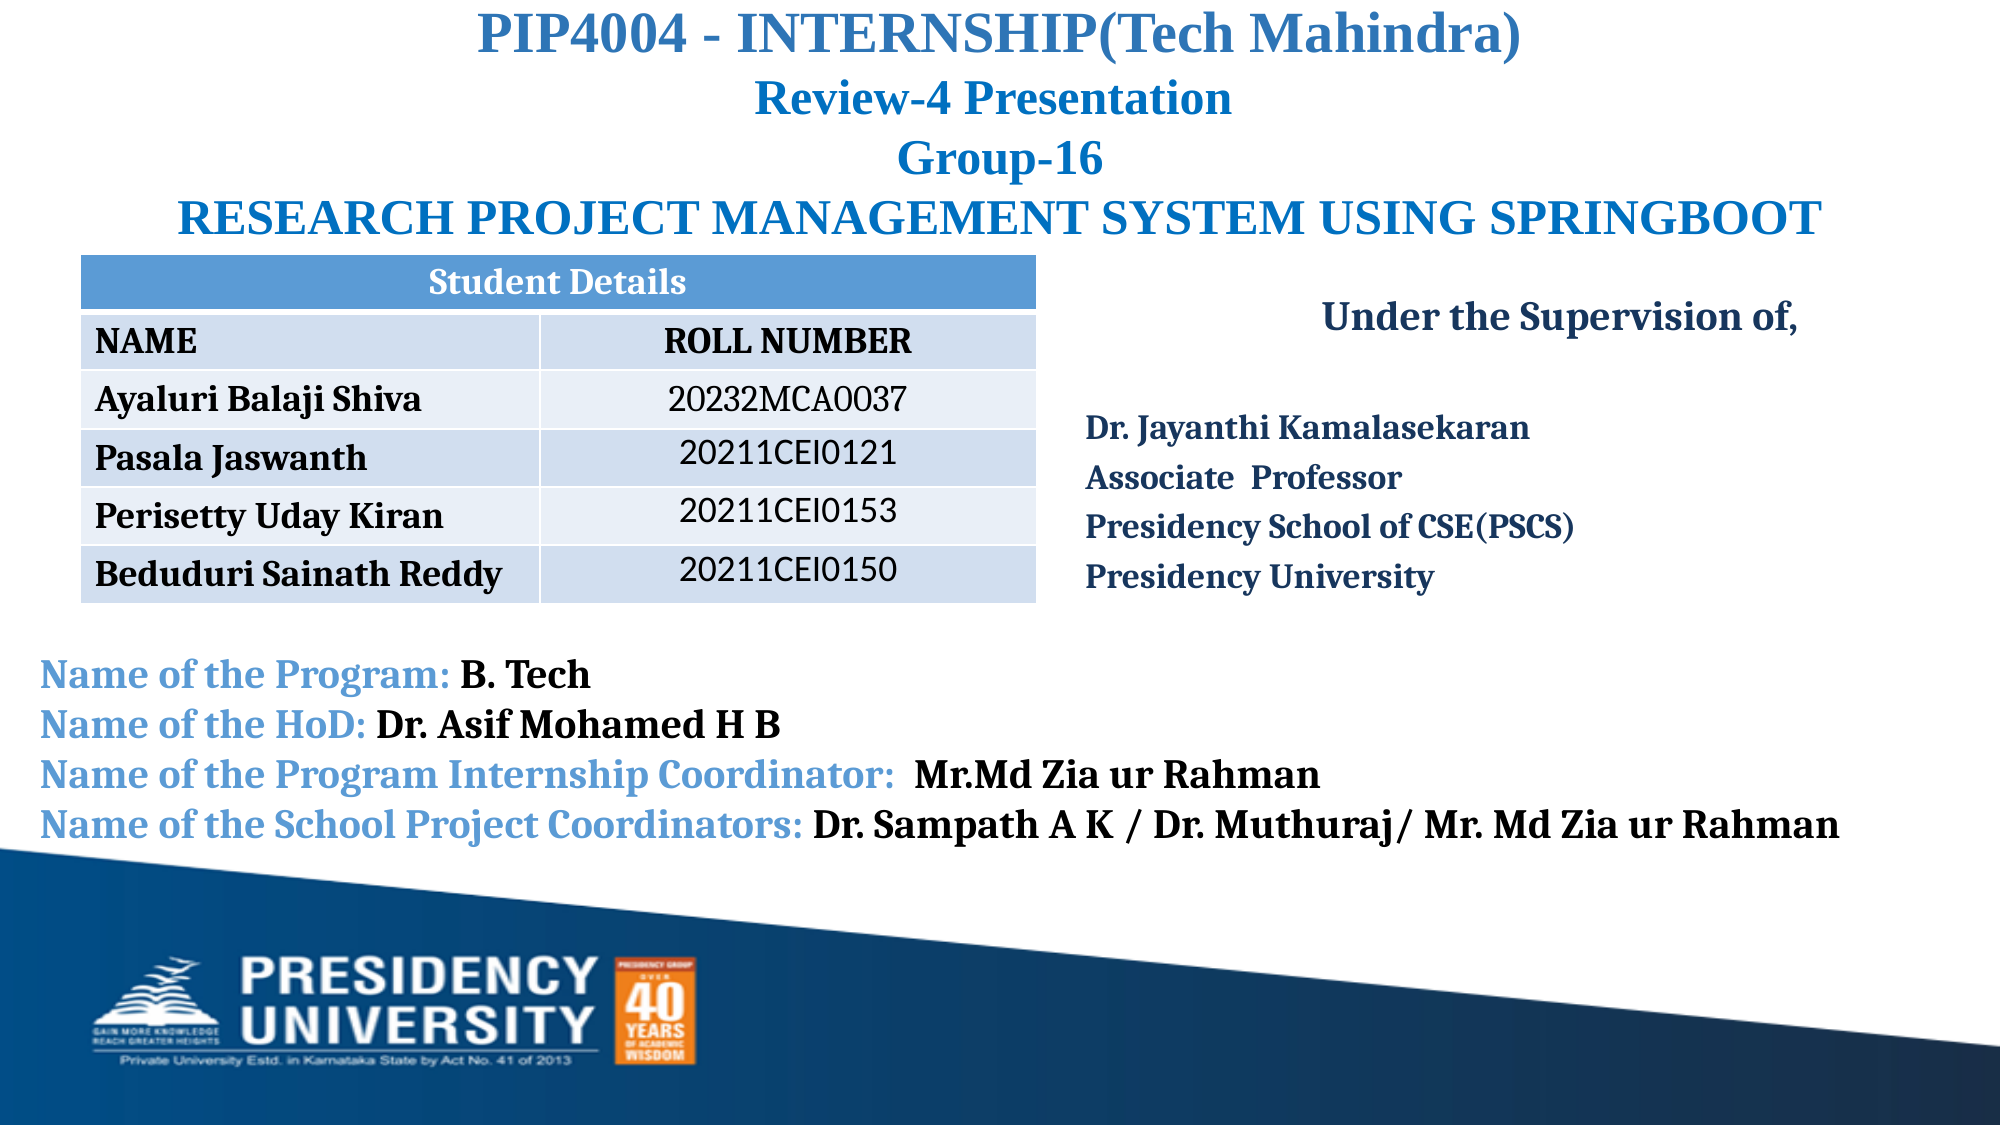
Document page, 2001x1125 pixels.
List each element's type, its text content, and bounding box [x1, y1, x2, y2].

table_cell 20211CEI0153 [541, 488, 1036, 544]
table_cell 20232MCA0037 [541, 371, 1036, 428]
table_cell 20211CEI0150 [541, 546, 1036, 603]
table_cell NAME [81, 315, 539, 369]
table_cell Perisetty Uday Kiran [81, 488, 539, 544]
text_box PIP4004 - INTERNSHIP(Tech Mahindra) Review-4 Presentation Group-16 RESEARCH PROJECT MANAGEMENT SYSTEM USING SPRINGBOOT [137, 21, 1863, 278]
table_cell ROLL NUMBER [541, 315, 1036, 369]
table_cell 20211CEI0121 [541, 430, 1036, 486]
picture [0, 845, 2000, 1125]
table_cell Pasala Jaswanth [81, 430, 539, 486]
table_cell Ayaluri Balaji Shiva [81, 371, 539, 428]
text_box Name of the Program: B. Tech Name of the HoD: Dr. Asif Mohamed H B Name of the Program Internship Coordinator: Mr.Md Zia ur Rahman Name of the School Project Coordinators: Dr. Sampath A K / Dr. Muthuraj/ Mr. Md Zia ur Rahman [24, 639, 2000, 896]
table_cell Beduduri Sainath Reddy [81, 546, 539, 603]
text_box Under the Supervision of, Dr. Jayanthi Kamalasekaran Associate Professor Presidency School of CSE(PSCS) Presidency University [1070, 280, 1975, 639]
table_header Student Details [81, 255, 1036, 309]
